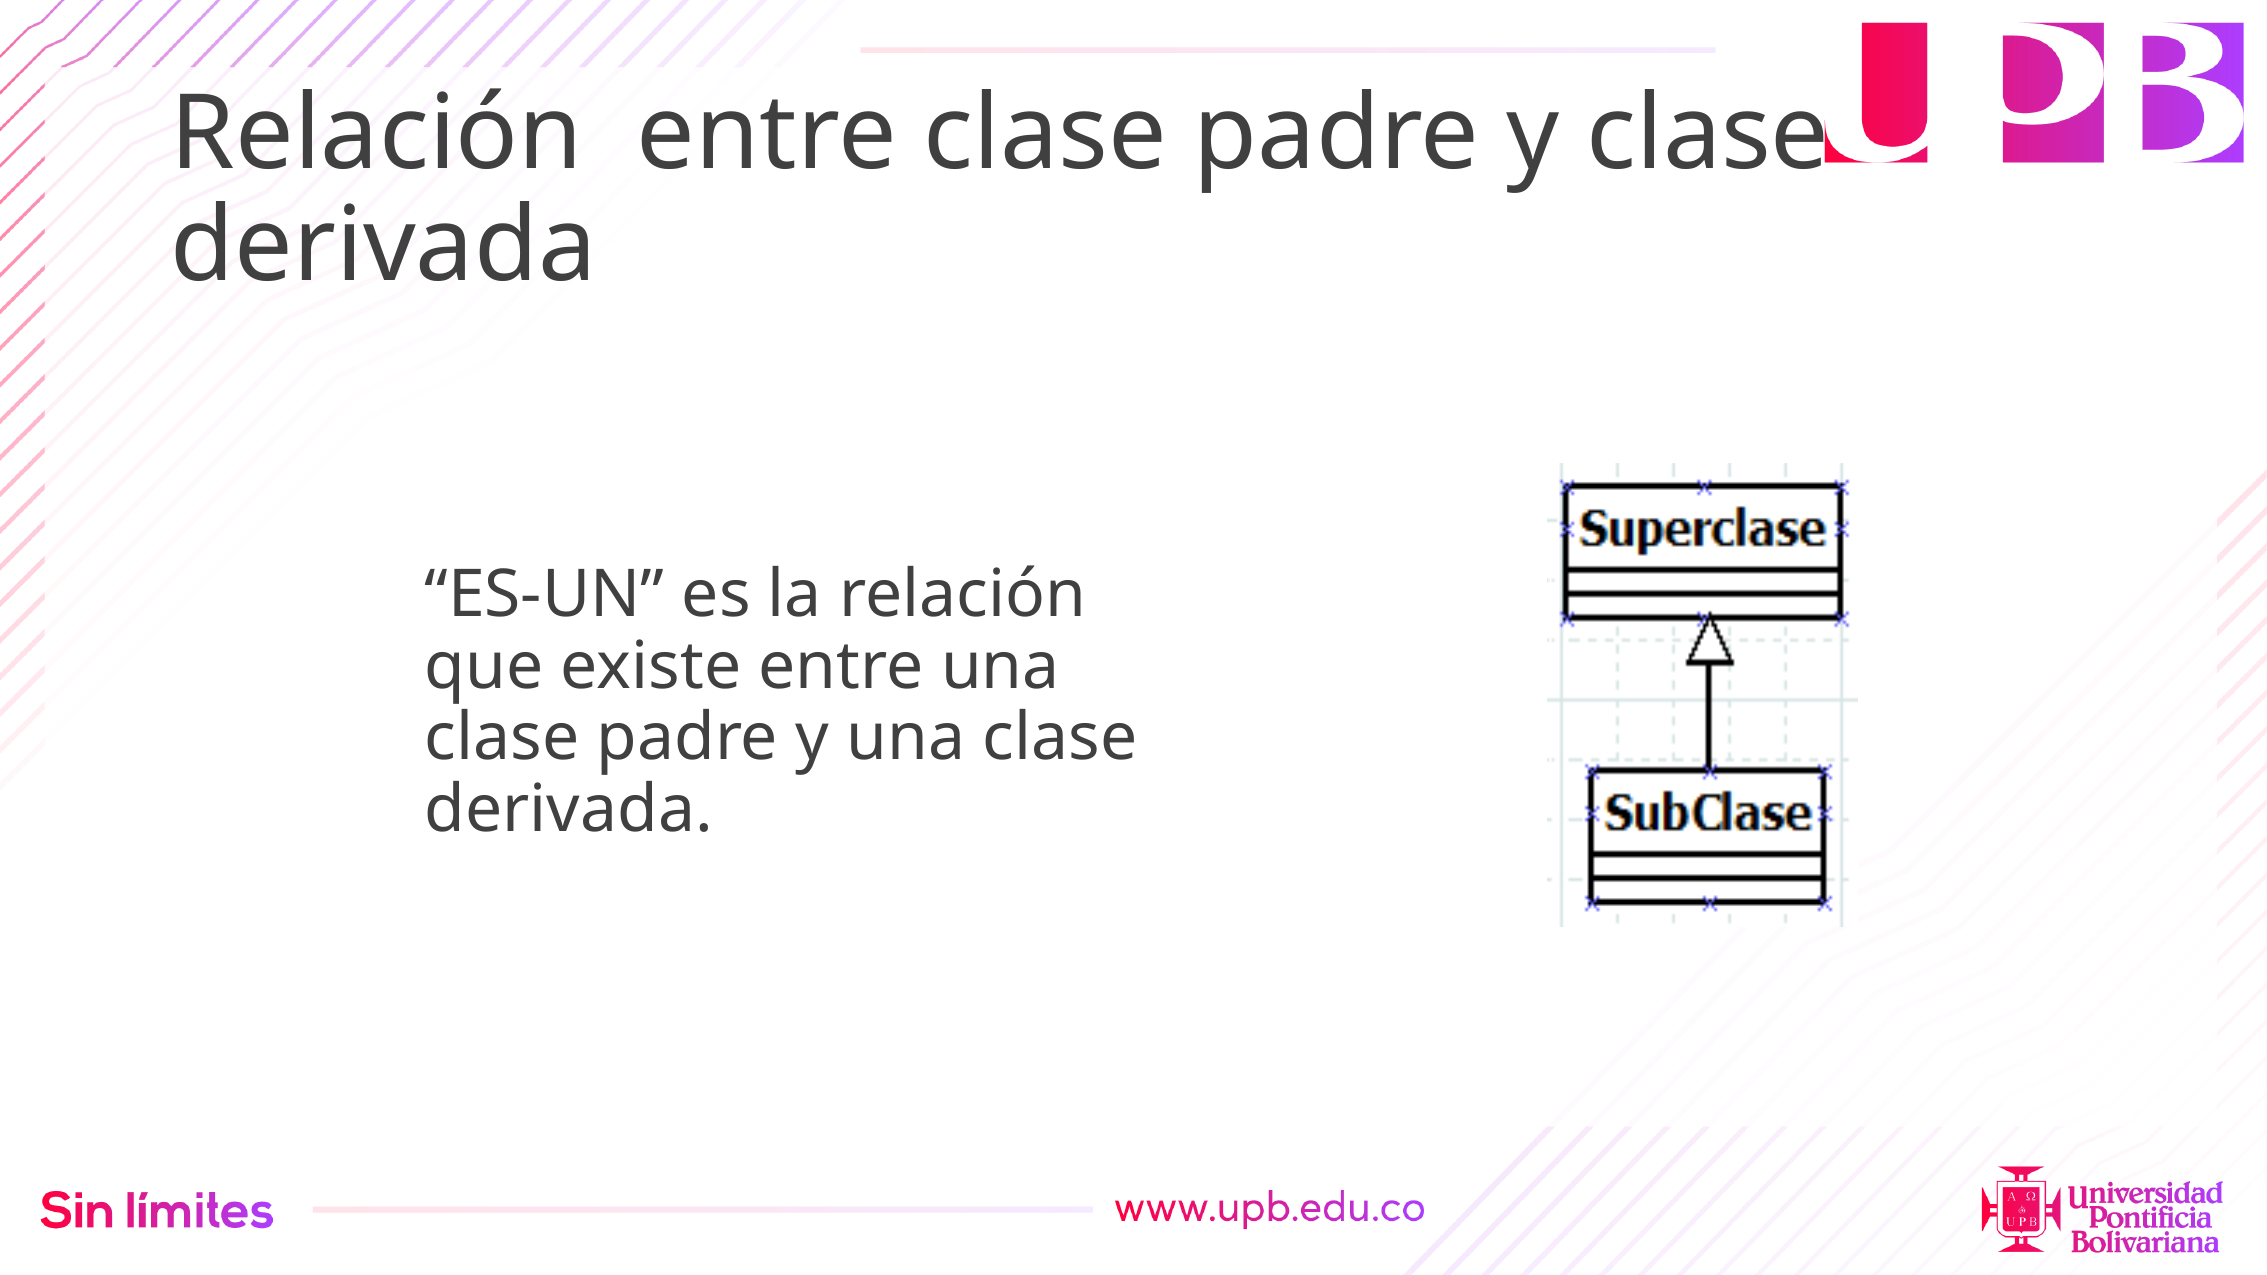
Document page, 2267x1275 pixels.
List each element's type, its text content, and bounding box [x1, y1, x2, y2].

list “ES-UN” es la relación que existe entre una clase padre y una clase derivada. [409, 552, 1237, 824]
title Relación entre clase padre y clase derivada [155, 67, 1938, 315]
picture [0, 0, 2267, 1275]
